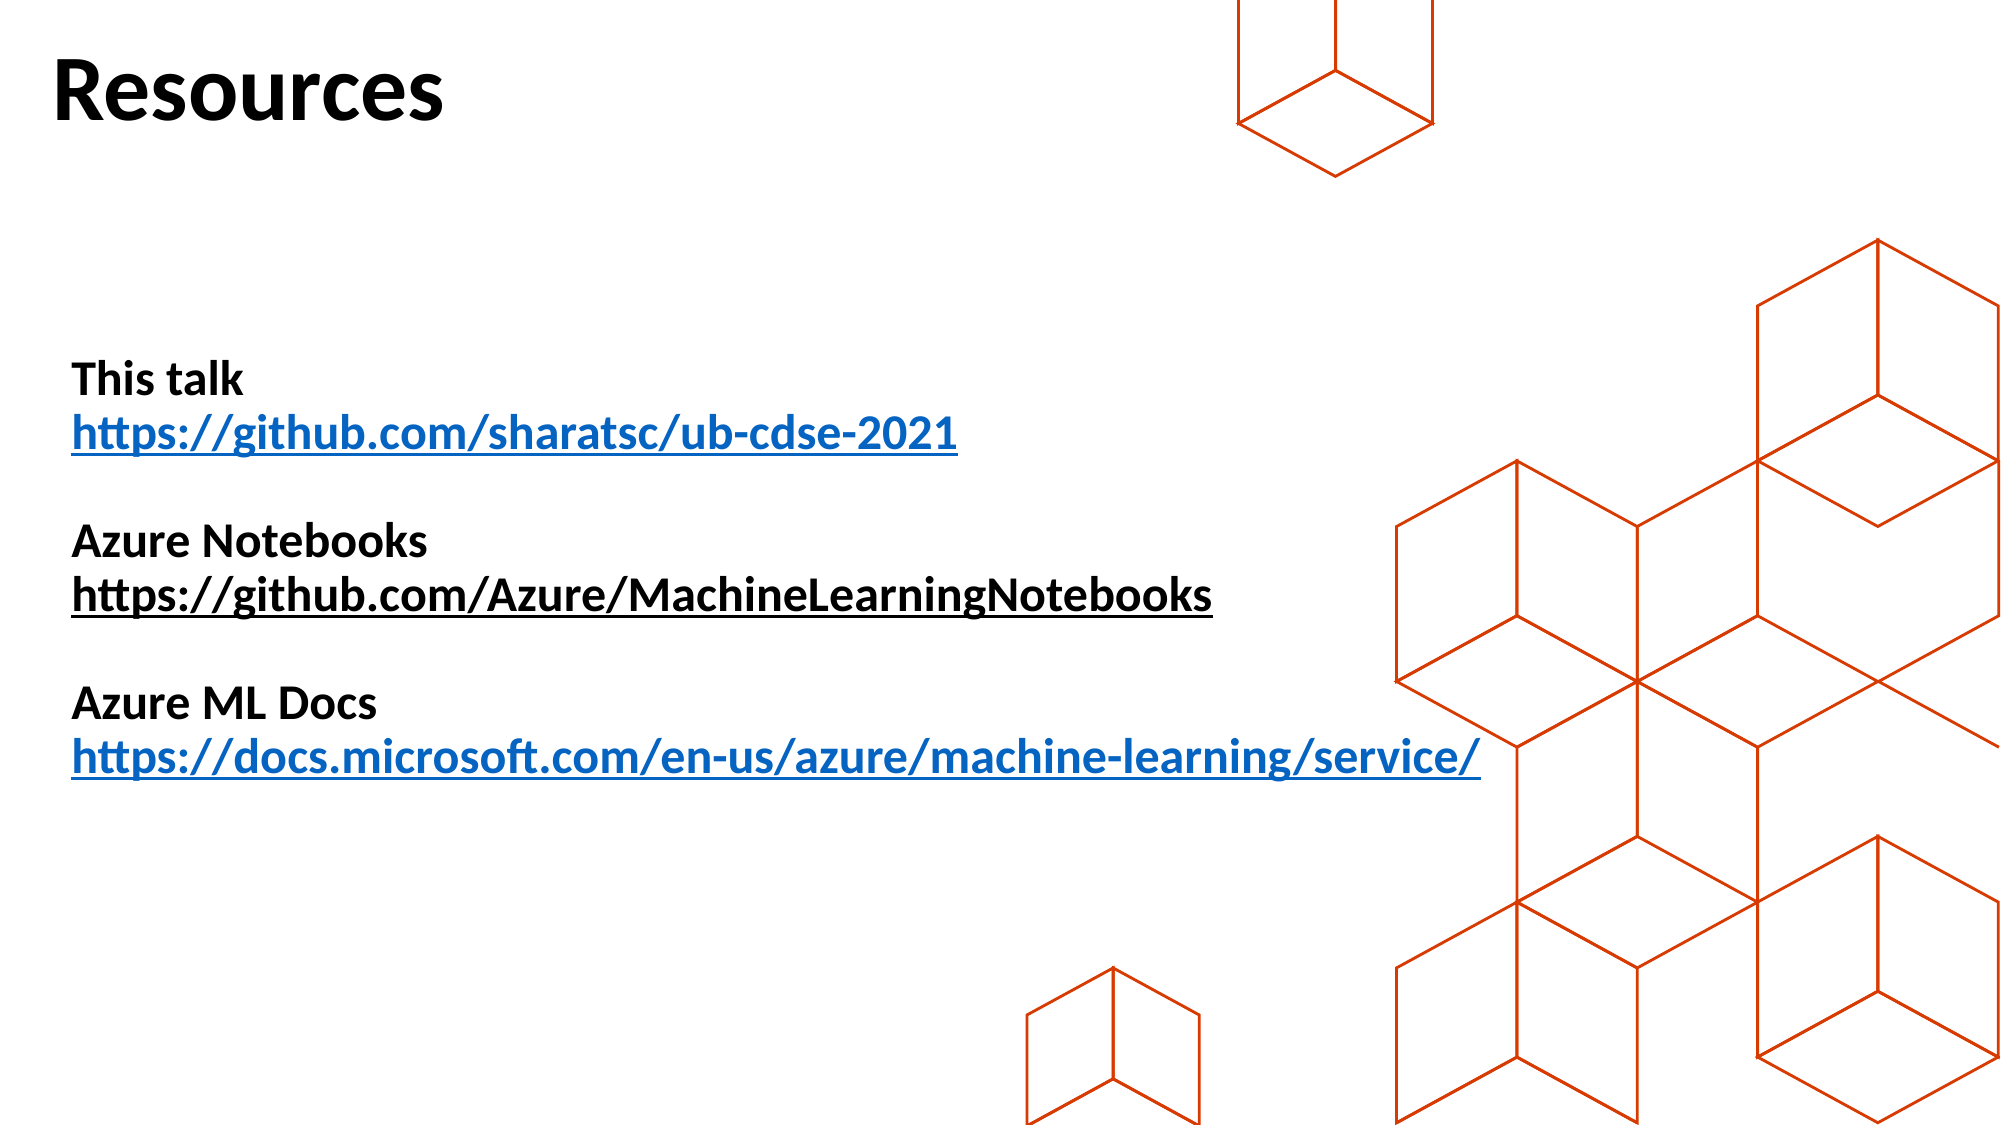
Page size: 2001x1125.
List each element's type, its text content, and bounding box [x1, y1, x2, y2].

title This talk https://github.com/sharatsc/ub-cdse-2021 Azure Notebooks https://github.com/Azure/MachineLearningNotebooks Azure ML Docs https://docs.microsoft.com/en-us/azure/machine-learning/service/ [71, 255, 1656, 785]
title Resources [52, 12, 1665, 177]
